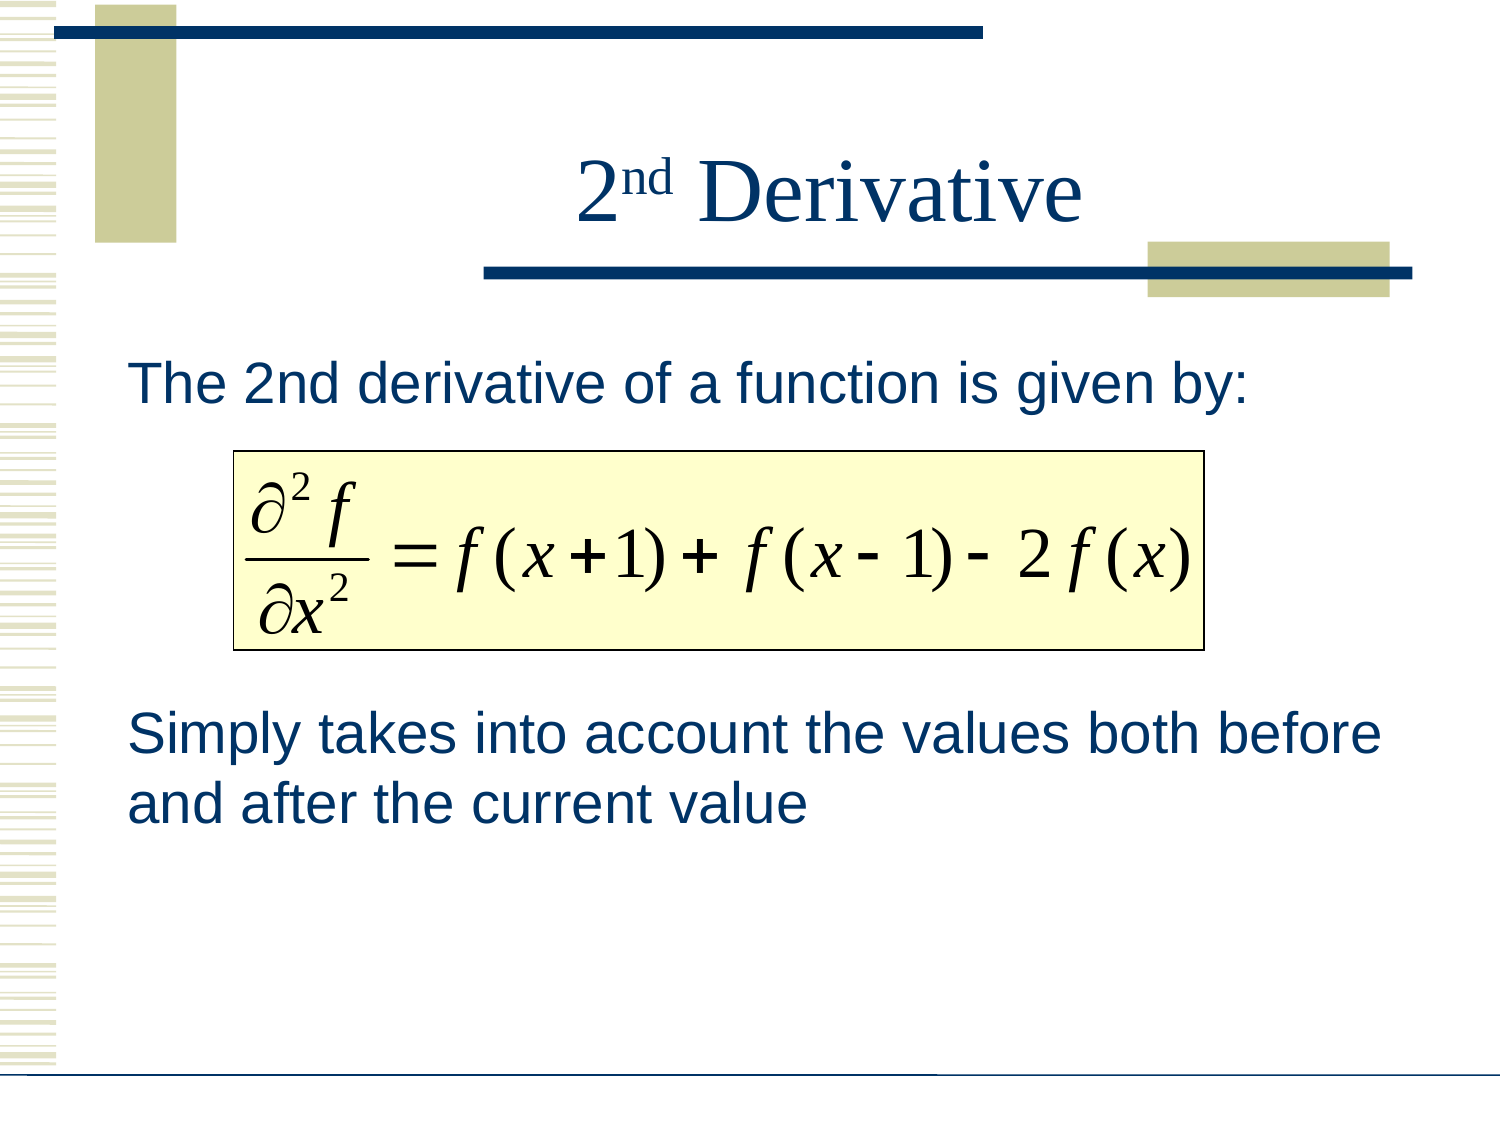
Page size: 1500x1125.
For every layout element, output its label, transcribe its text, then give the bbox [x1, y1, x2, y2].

text_box The 2nd derivative of a function is given by: Simply takes into account the values both before and after the current value [112, 337, 1438, 843]
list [233, 451, 1204, 650]
title 2nd Derivative [224, 99, 1436, 288]
